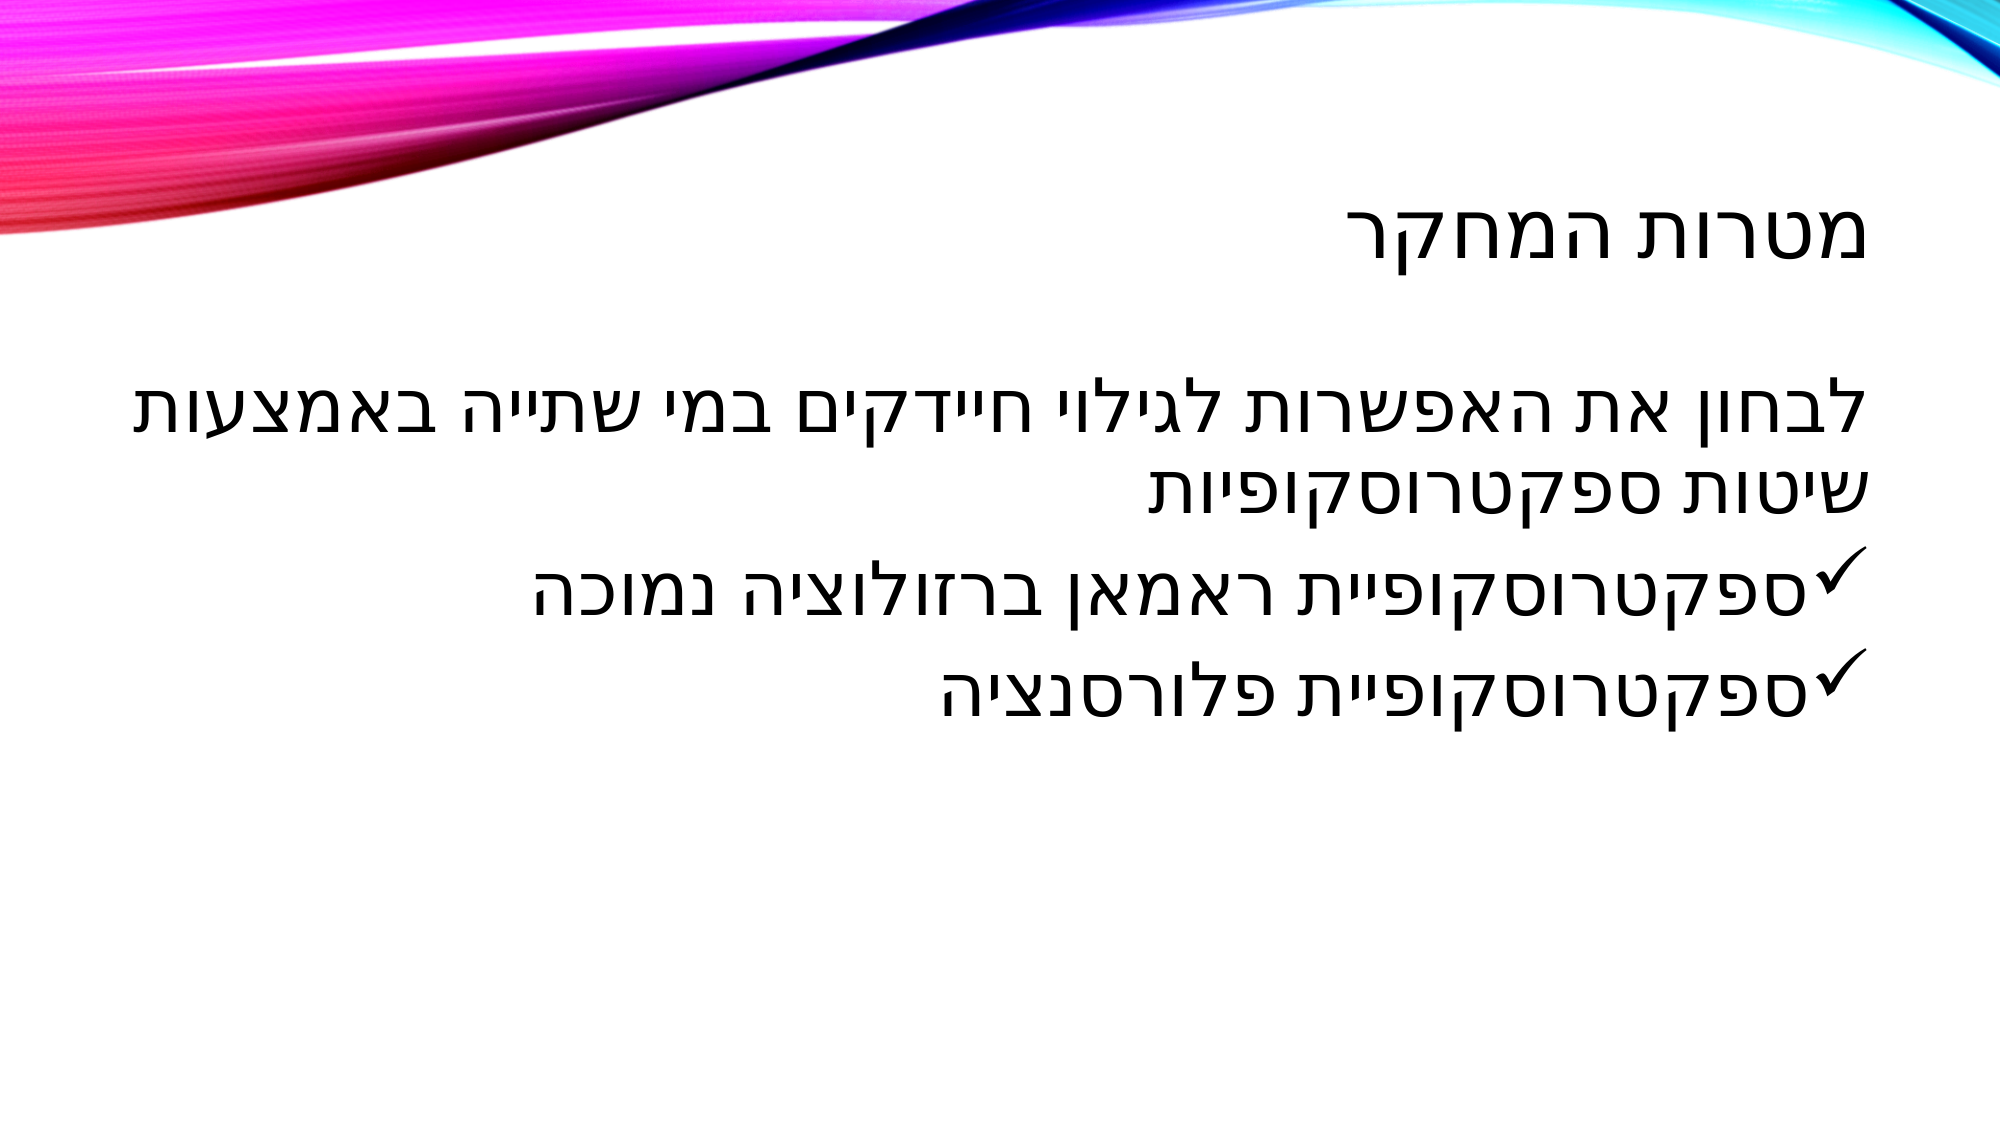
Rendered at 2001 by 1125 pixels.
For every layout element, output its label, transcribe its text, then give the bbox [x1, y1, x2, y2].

picture [1890, 0, 2000, 75]
picture [0, 0, 2000, 237]
list לבחון את האפשרות לגילוי חיידקים במי שתייה באמצעות שיטות ספקטרוסקופיות ספקטרוסקופיית ראמאן ברזולוציה נמוכה ספקטרוסקופיית פלורסנציה [112, 360, 1888, 1021]
picture [1910, 0, 2000, 45]
title מטרות המחקר [474, 125, 1888, 338]
